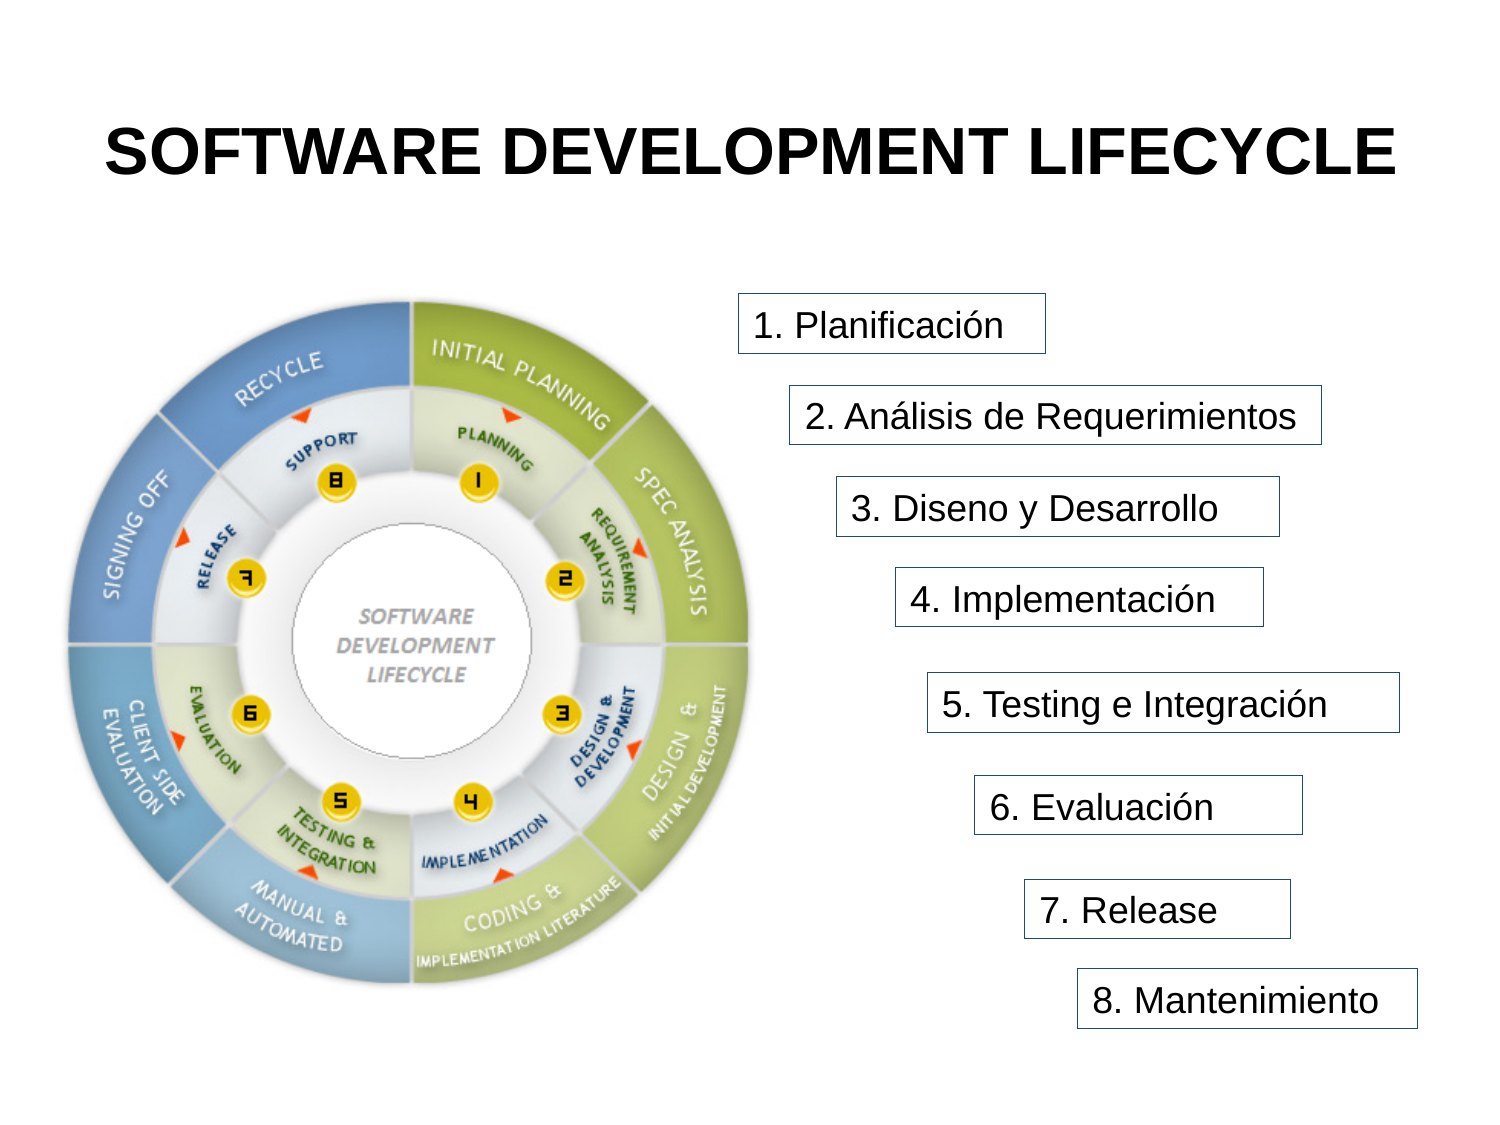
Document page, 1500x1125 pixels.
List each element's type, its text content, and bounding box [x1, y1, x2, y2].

text_box 7. Release [1024, 879, 1291, 939]
text_box 1. Planificación [763, 293, 1046, 354]
text_box 8. Mantenimiento [1077, 968, 1418, 1029]
text_box 3. Diseno y Desarrollo [836, 476, 1280, 537]
title SOFTWARE DEVELOPMENT LIFECYCLE [76, 54, 1427, 243]
picture [52, 293, 763, 997]
text_box 4. Implementación [895, 567, 1264, 627]
text_box 6. Evaluación [974, 775, 1303, 835]
text_box 5. Testing e Integración [927, 672, 1400, 733]
text_box 2. Análisis de Requerimientos [789, 385, 1322, 445]
